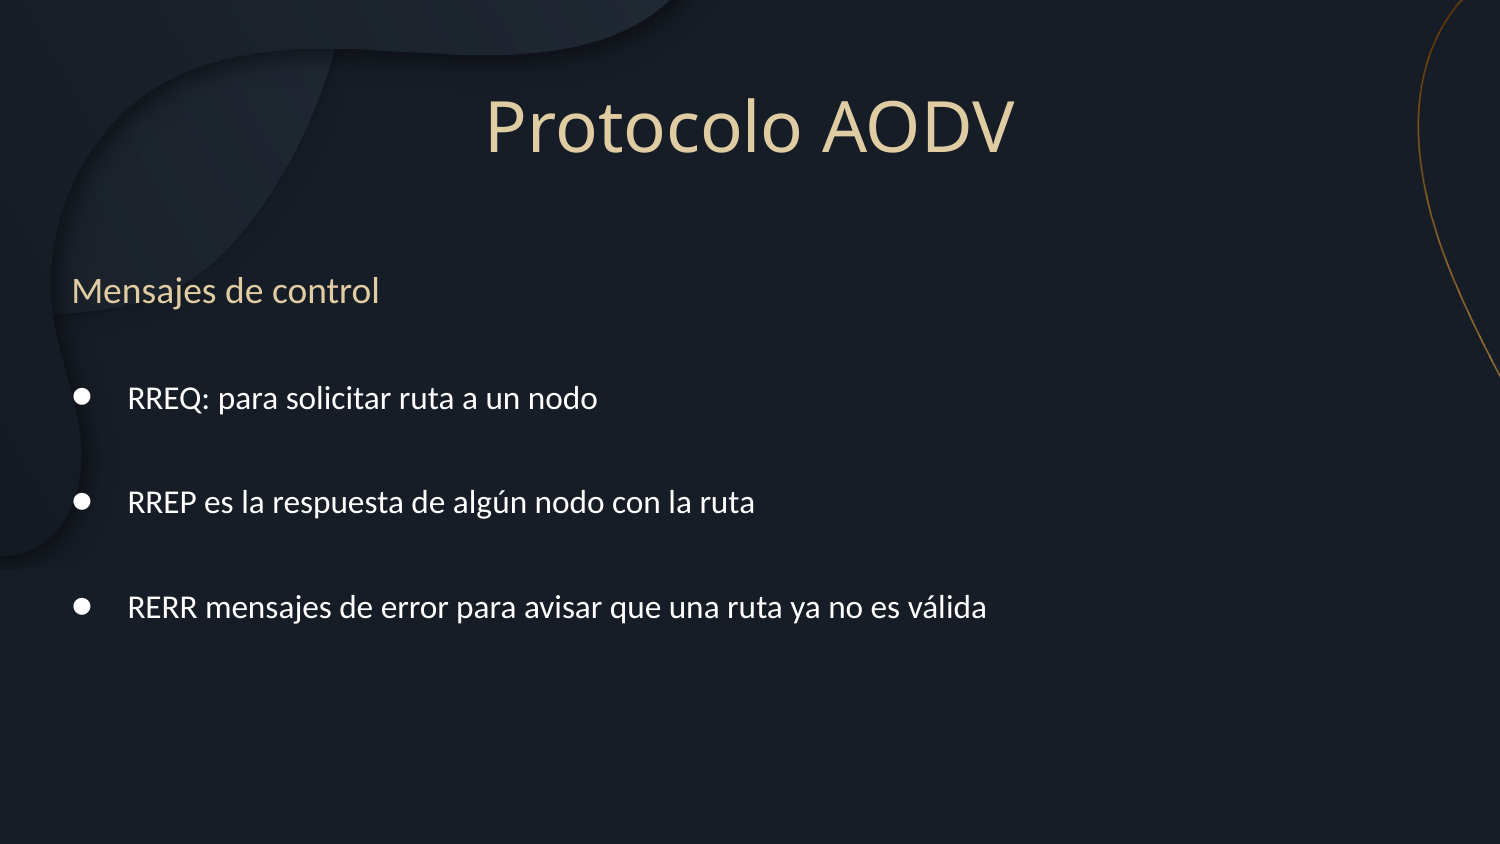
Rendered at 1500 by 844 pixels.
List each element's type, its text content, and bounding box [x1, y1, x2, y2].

picture [1290, 0, 1500, 393]
text_box Mensajes de control RREQ: para solicitar ruta a un nodo RREP es la respuesta de algún nodo con la ruta RERR mensajes de error para avisar que una ruta ya no es válida [56, 213, 1444, 633]
picture [0, 0, 747, 569]
text_box Protocolo AODV [118, 54, 1382, 148]
